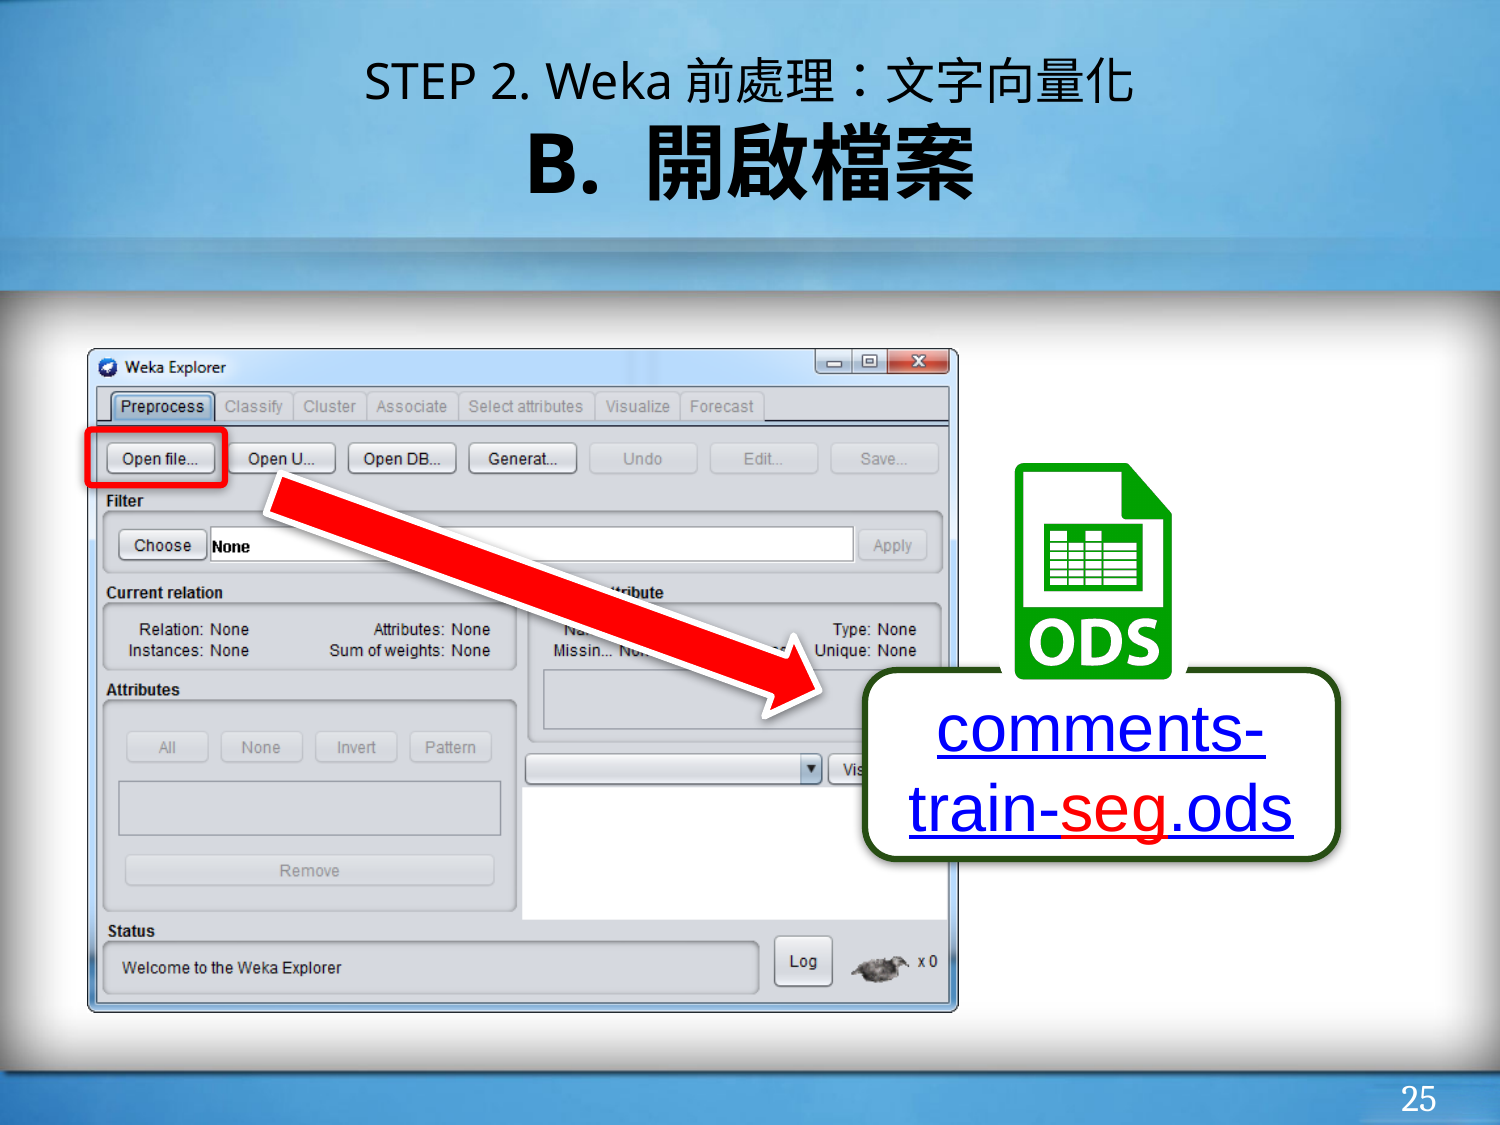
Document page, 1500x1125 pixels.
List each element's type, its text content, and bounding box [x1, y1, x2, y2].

title STEP 2. Weka前處理：文字向量化 B. 開啟檔案 [78, 27, 1422, 232]
slide_number ‹#› [1350, 1074, 1488, 1118]
picture [0, 0, 1500, 1125]
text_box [985, 446, 1202, 691]
text_box comments-train-seg.ods [964, 670, 1338, 860]
